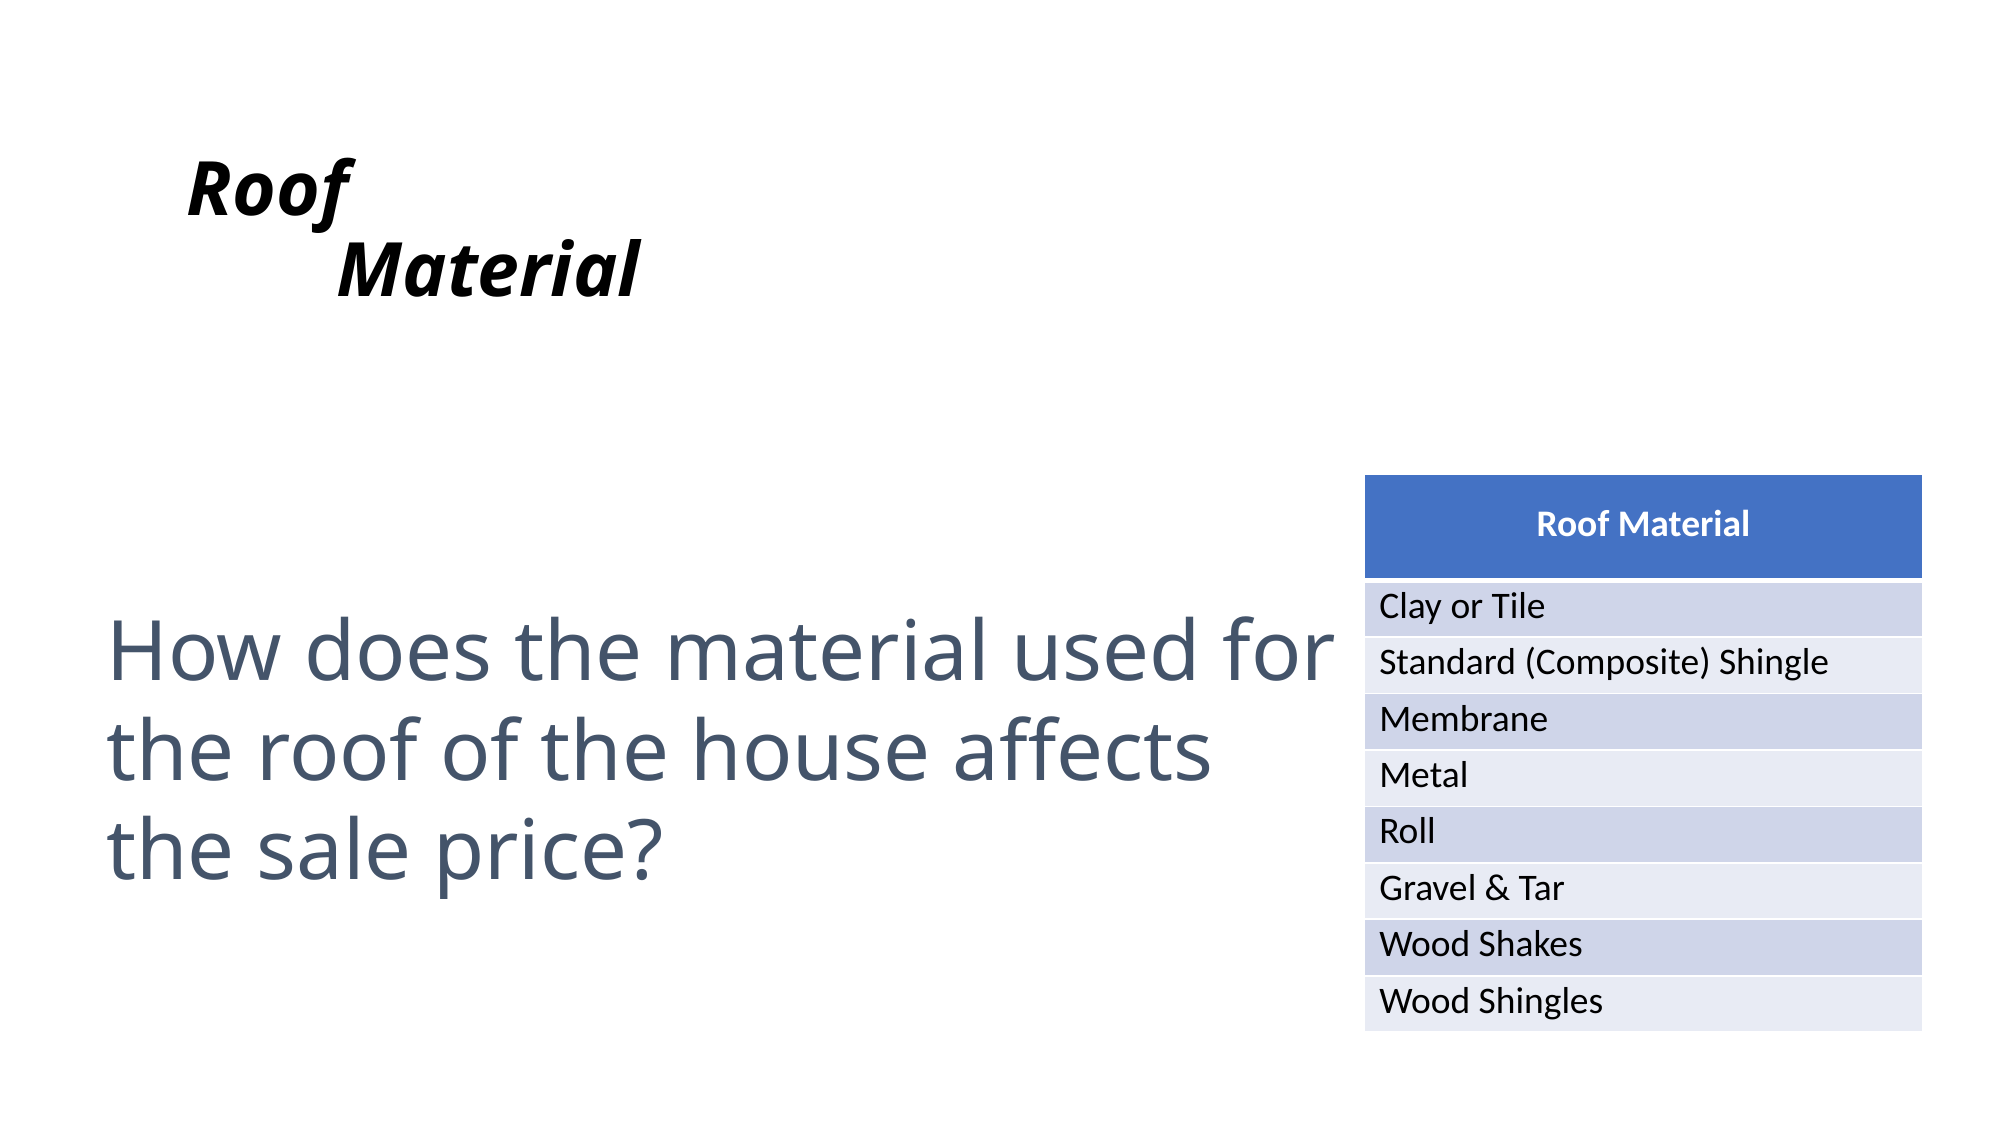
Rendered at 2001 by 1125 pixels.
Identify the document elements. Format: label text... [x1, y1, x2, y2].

table_cell Standard (Composite) Shingle [1365, 638, 1922, 693]
table_cell Wood Shingles [1365, 977, 1922, 1031]
title Roof Material [171, 105, 765, 358]
table_cell Roll [1365, 807, 1922, 862]
table_cell Gravel & Tar [1365, 864, 1922, 918]
text_box How does the material used for the roof of the house affects the sale price? [91, 490, 1354, 1004]
table_cell Wood Shakes [1365, 920, 1922, 975]
table_cell Clay or Tile [1365, 583, 1922, 636]
table_cell Membrane [1365, 694, 1922, 749]
table_header Roof Material [1365, 475, 1922, 578]
table_cell Metal [1365, 751, 1922, 806]
